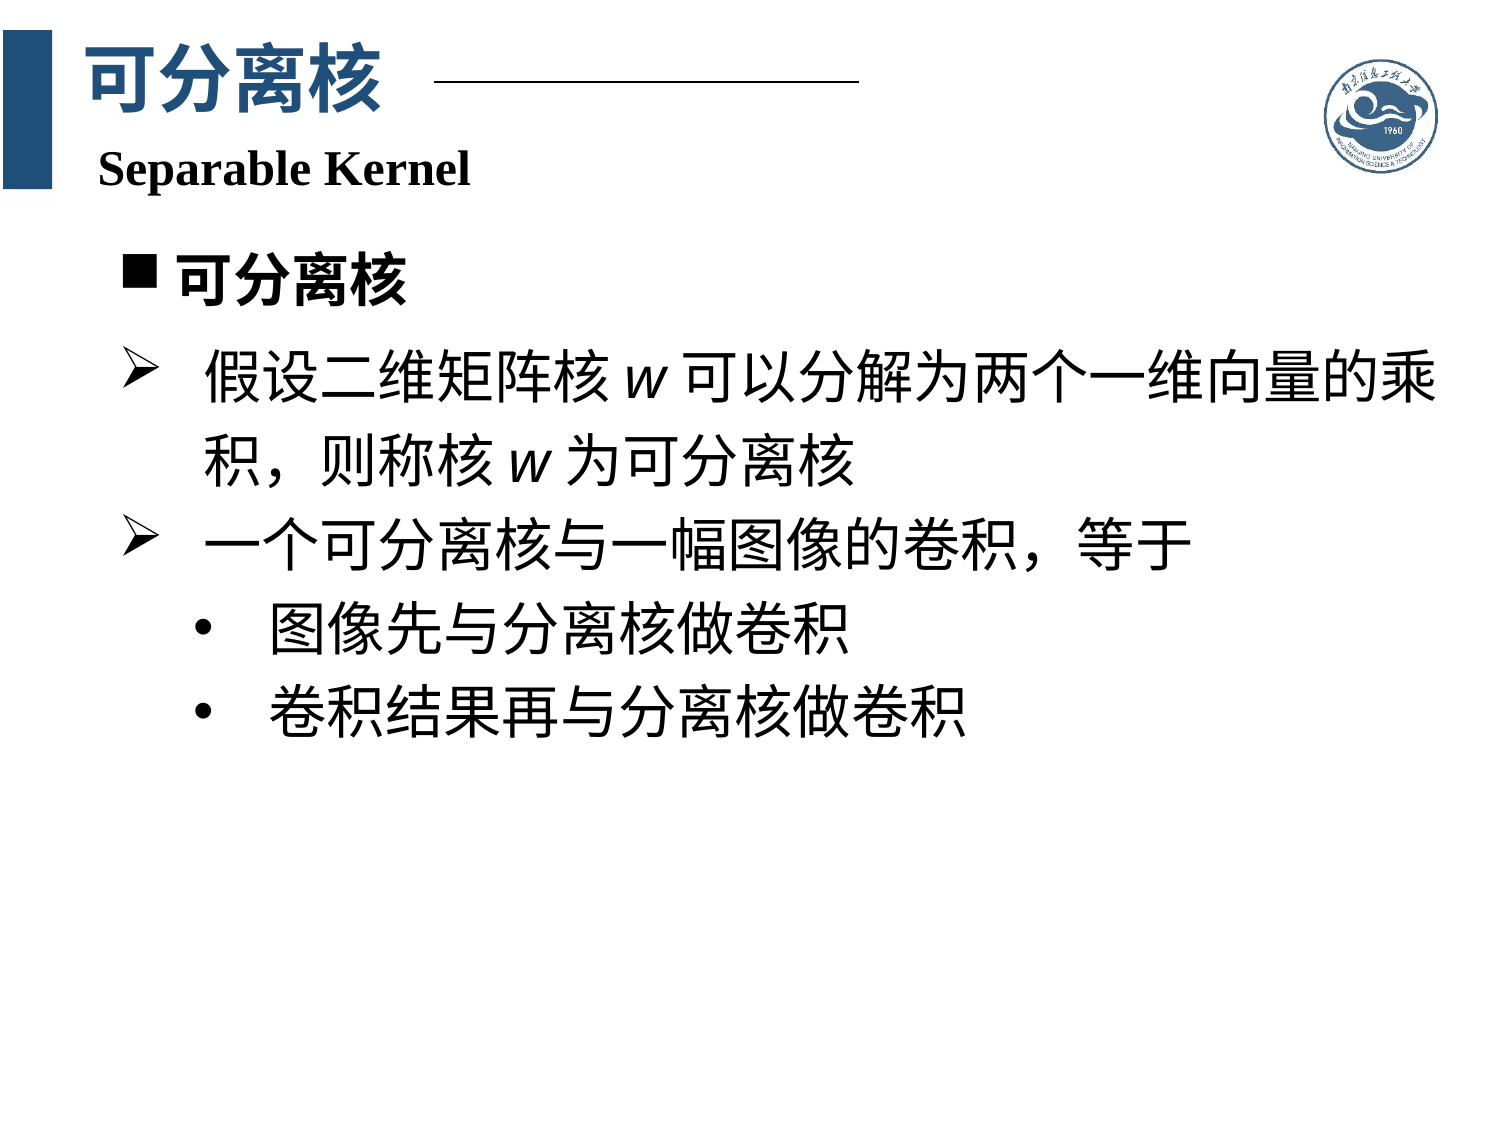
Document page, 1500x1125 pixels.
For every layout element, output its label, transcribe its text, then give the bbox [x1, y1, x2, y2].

text_box [2, 29, 53, 190]
text_box 可分离核 [67, 16, 516, 148]
picture [1308, 44, 1452, 185]
text_box Separable Kernel [82, 102, 759, 236]
